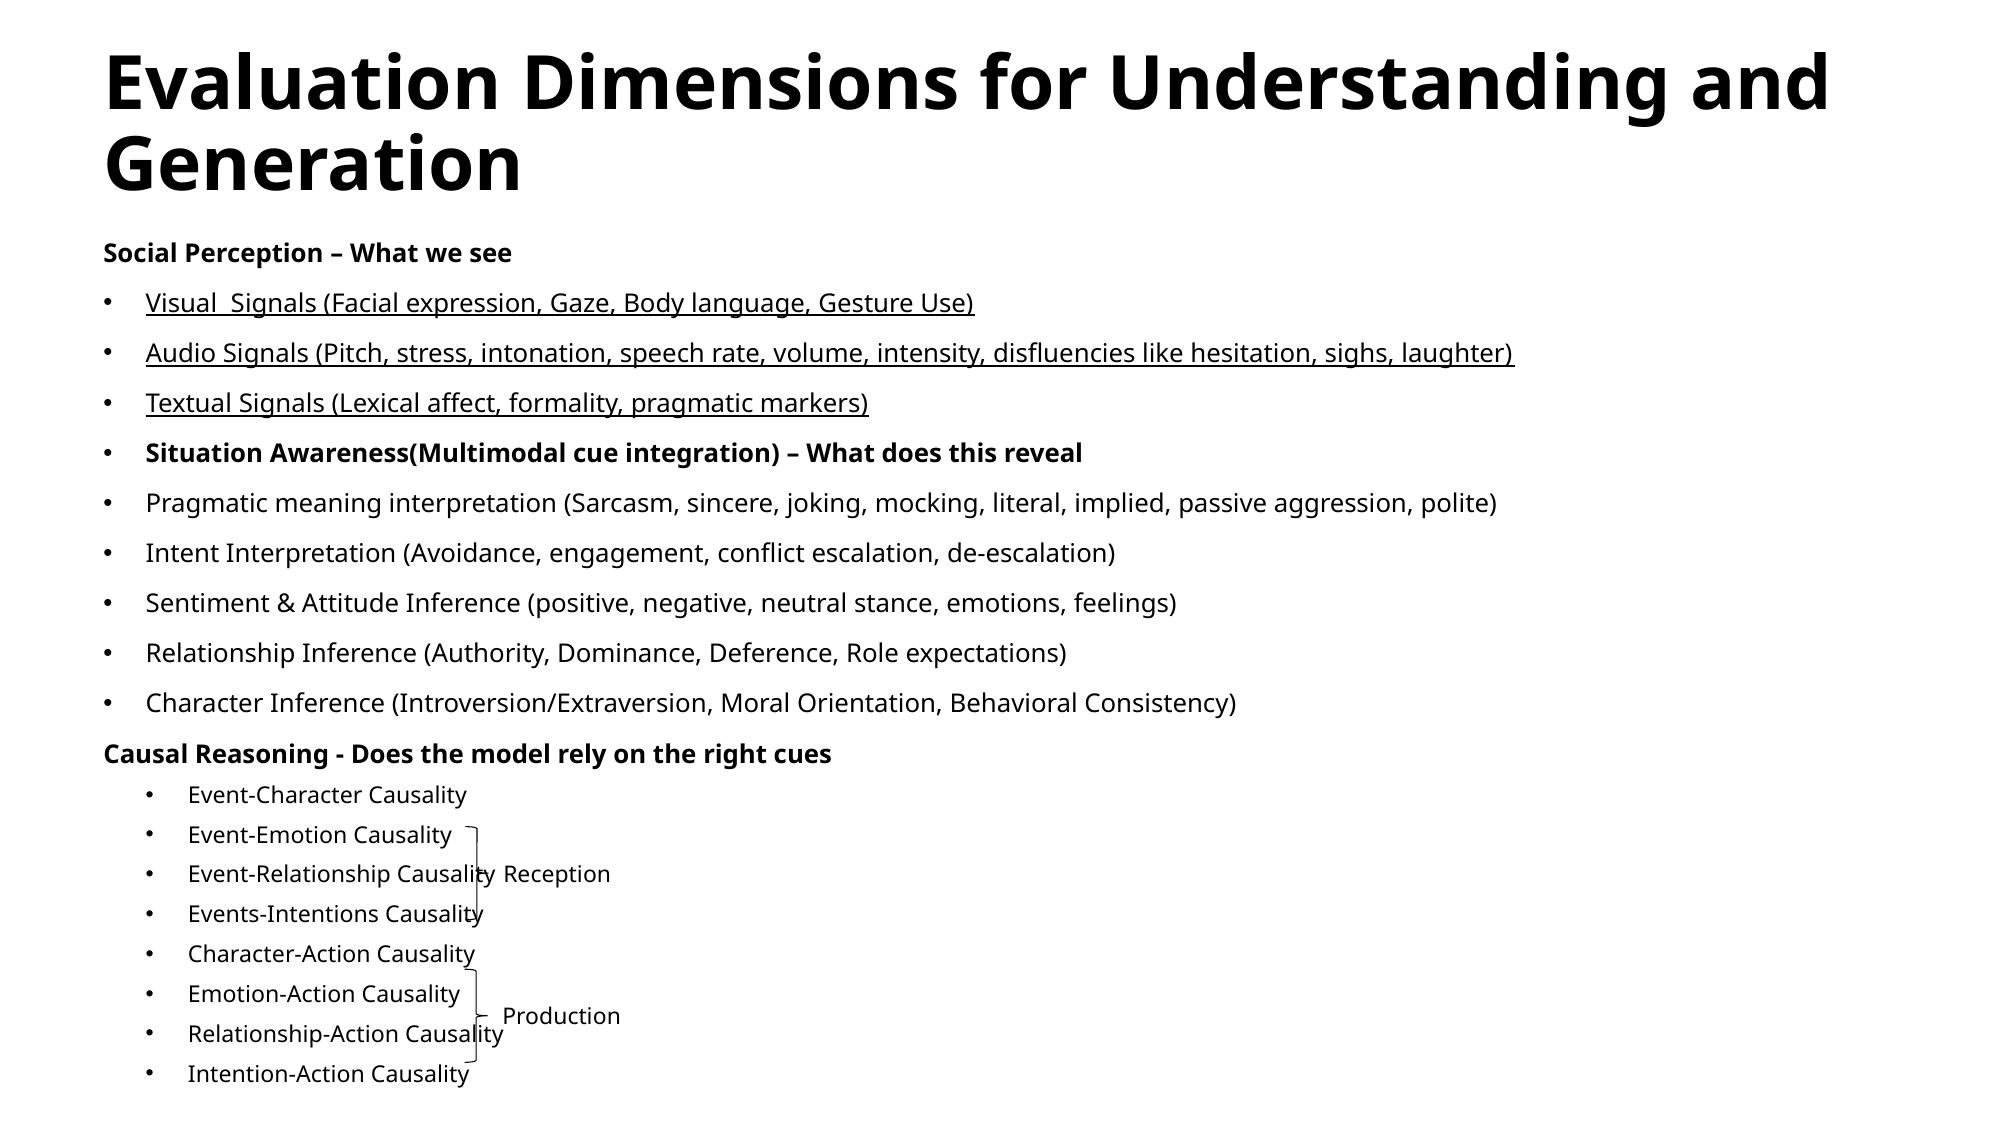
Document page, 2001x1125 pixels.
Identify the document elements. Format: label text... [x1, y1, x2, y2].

text_box Reception [488, 851, 702, 894]
text_box [464, 968, 487, 1063]
text_box Production [487, 994, 701, 1037]
list Social Perception – What we see Visual Signals (Facial expression, Gaze, Body language, Gesture Use) Audio Signals (Pitch, stress, intonation, speech rate, volume, intensity, disfluencies like hesitation, sighs, laughter) Textual Signals (Lexical affect, formality, pragmatic markers) Situation Awareness(Multimodal cue integration) – What does this reveal Pragmatic meaning interpretation (Sarcasm, sincere, joking, mocking, literal, implied, passive aggression, polite) Intent Interpretation (Avoidance, engagement, conflict escalation, de-escalation) Sentiment & Attitude Inference (positive, negative, neutral stance, emotions, feelings) Relationship Inference (Authority, Dominance, Deference, Role expectations) Character Inference (Introversion/Extraversion, Moral Orientation, Behavioral Consistency) Causal Reasoning - Does the model rely on the right cues Event-Character Causality Event-Emotion Causality Event-Relationship Causality Events-Intentions Causality Character-Action Causality Emotion-Action Causality Relationship-Action Causality Intention-Action Causality [88, 224, 1824, 1102]
text_box Evaluation Dimensions for Understanding and Generation [88, 37, 2000, 224]
text_box [465, 826, 489, 921]
